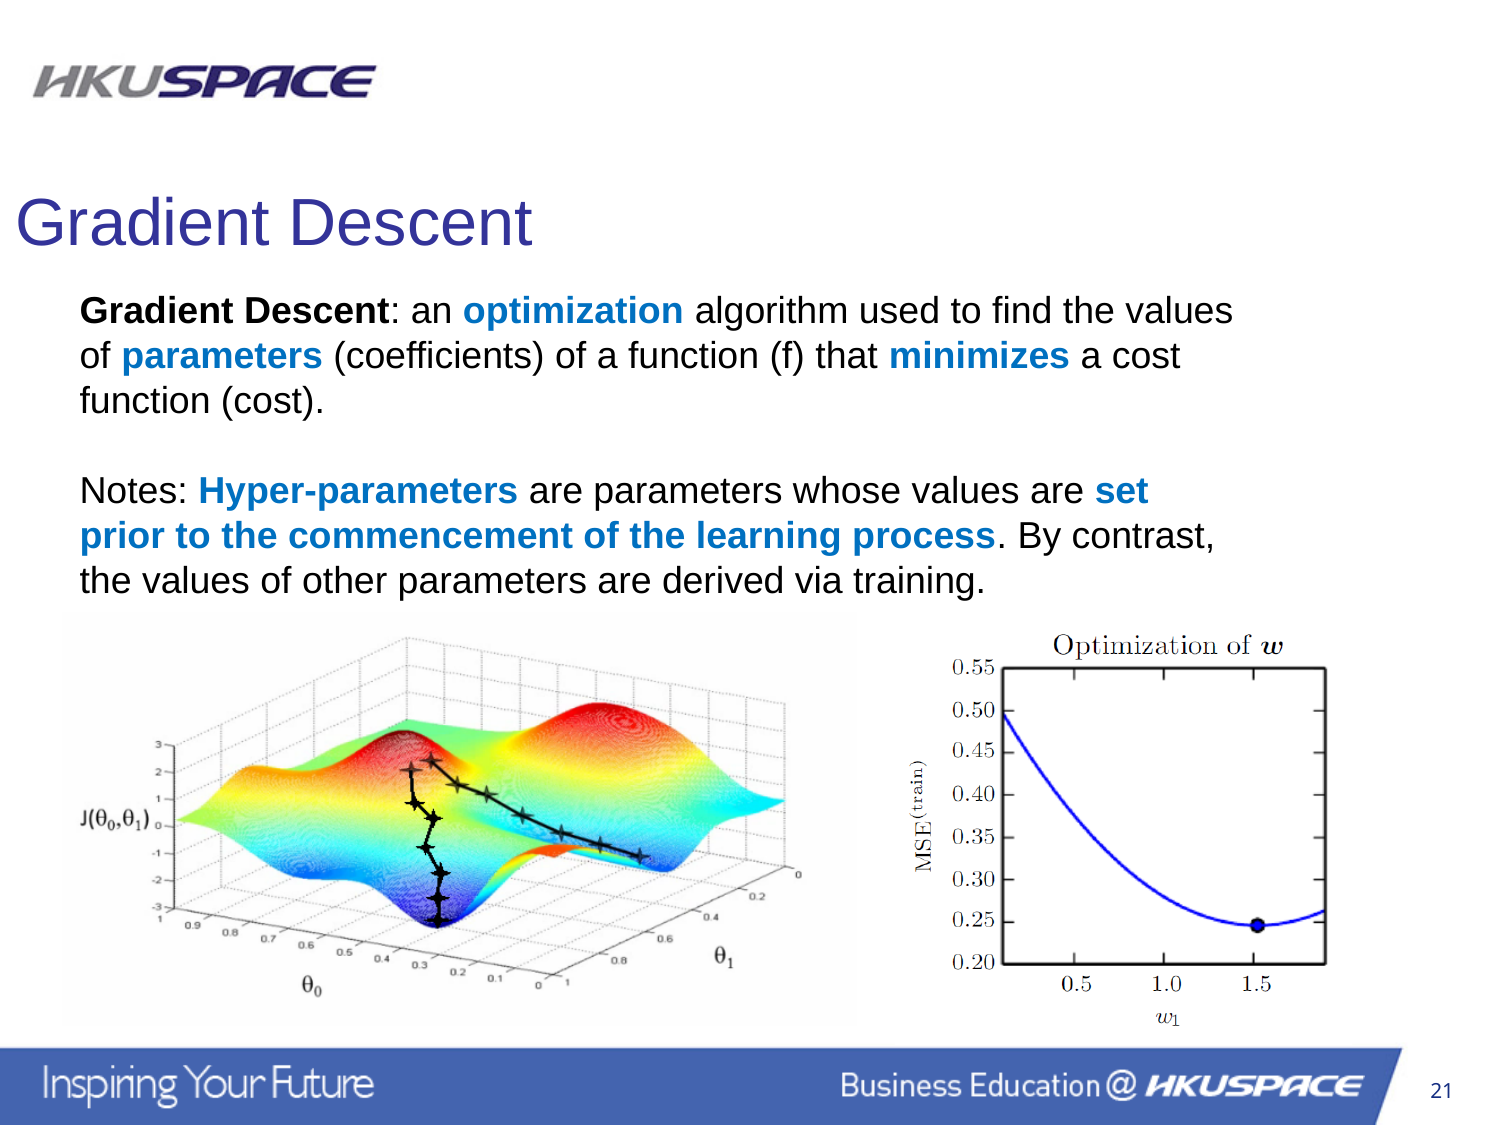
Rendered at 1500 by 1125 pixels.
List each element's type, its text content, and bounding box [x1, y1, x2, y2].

picture [0, 0, 1500, 1125]
title Gradient Descent [0, 101, 1400, 266]
text_box Gradient Descent: an optimization algorithm used to find the values of parameters (coefficients) of a function (f) that minimizes a cost function (cost). Notes: Hyper-parameters are parameters whose values are set prior to the commencement of the learning process. By contrast, the values of other parameters are derived via training. [64, 278, 1251, 609]
slide_number 21 [1415, 1070, 1499, 1125]
